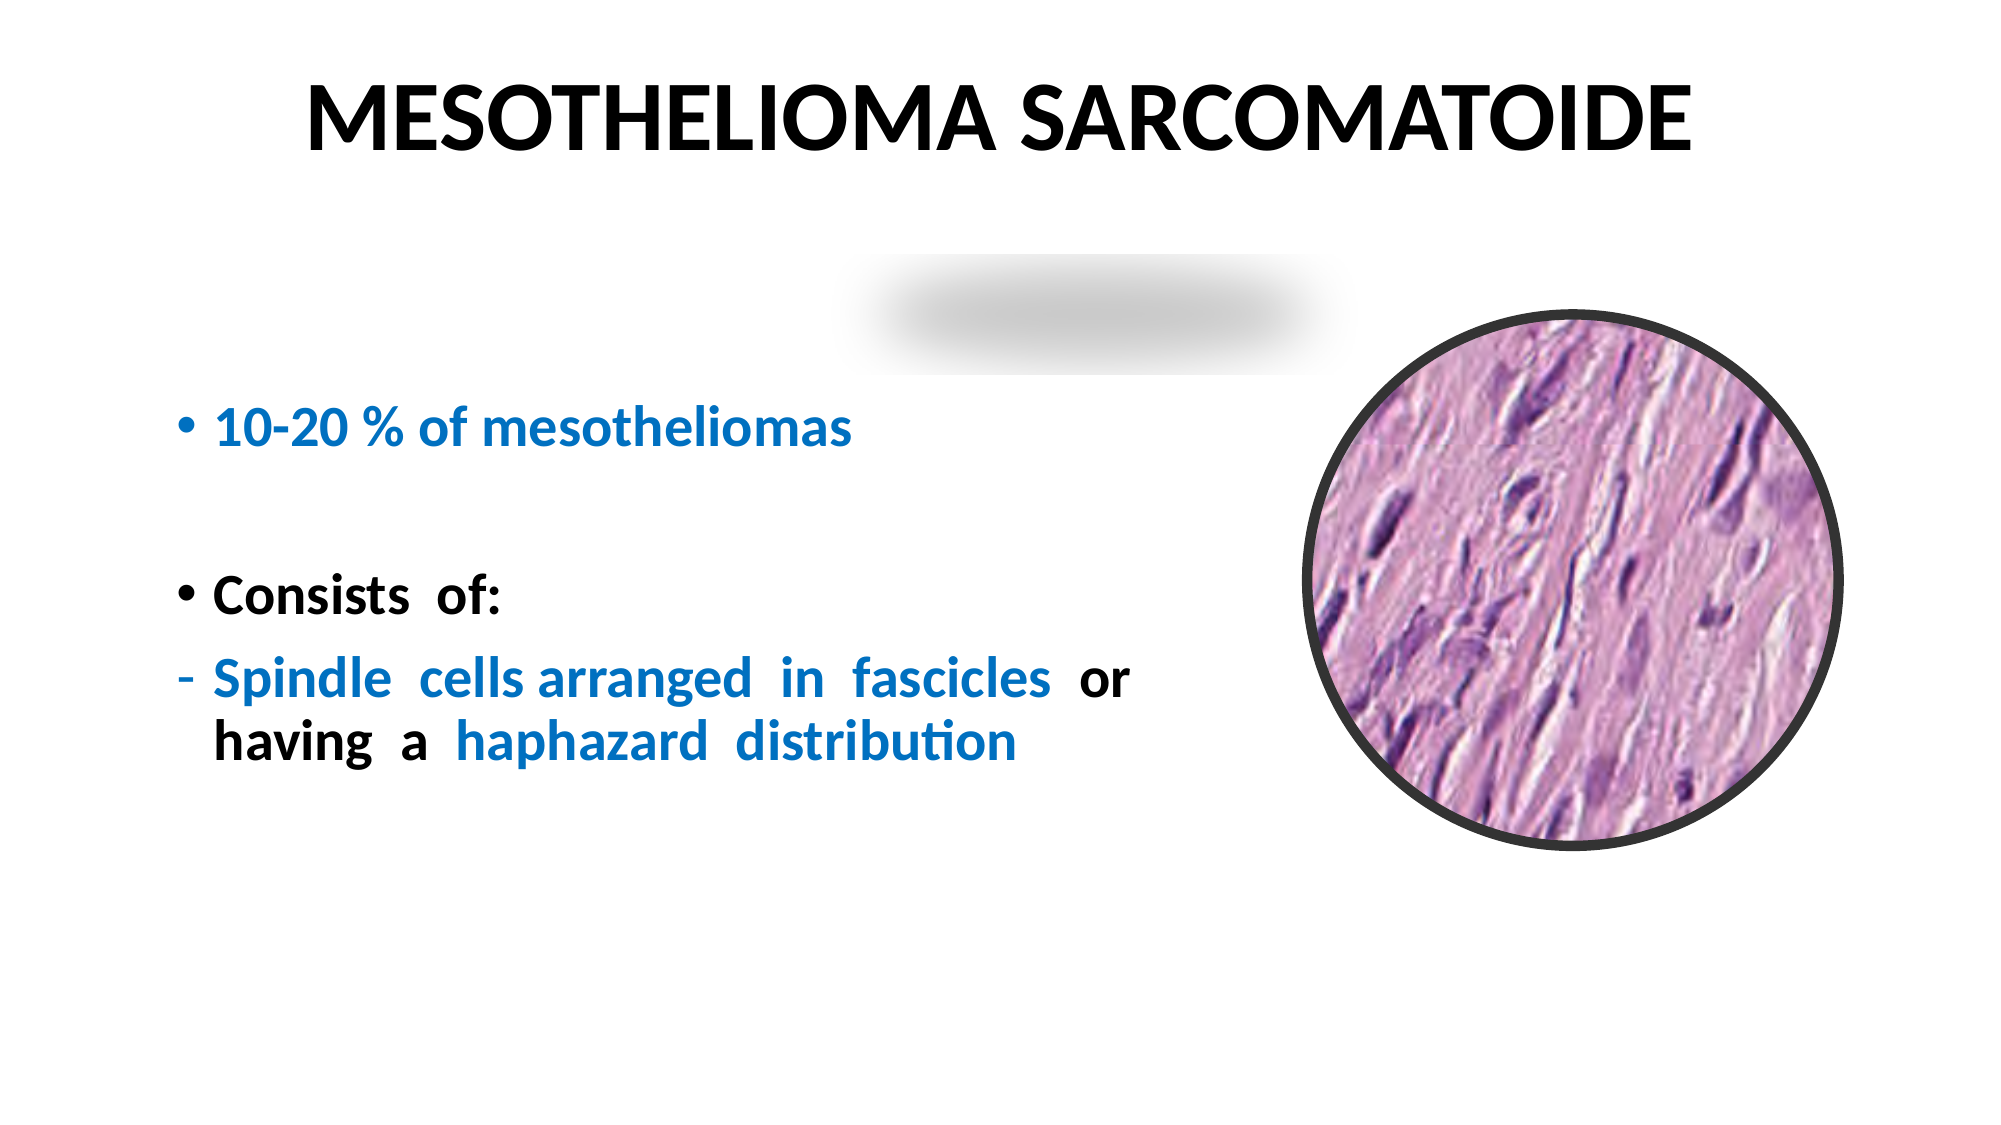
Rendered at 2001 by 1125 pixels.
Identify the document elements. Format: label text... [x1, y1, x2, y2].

picture [1307, 314, 1839, 846]
list 10-20 % of mesotheliomas Consists of: Spindle cells arranged in fascicles or having a haphazard distribution [161, 389, 1295, 809]
title MESOTHELIOMA SARCOMATOIDE [0, 64, 2000, 173]
